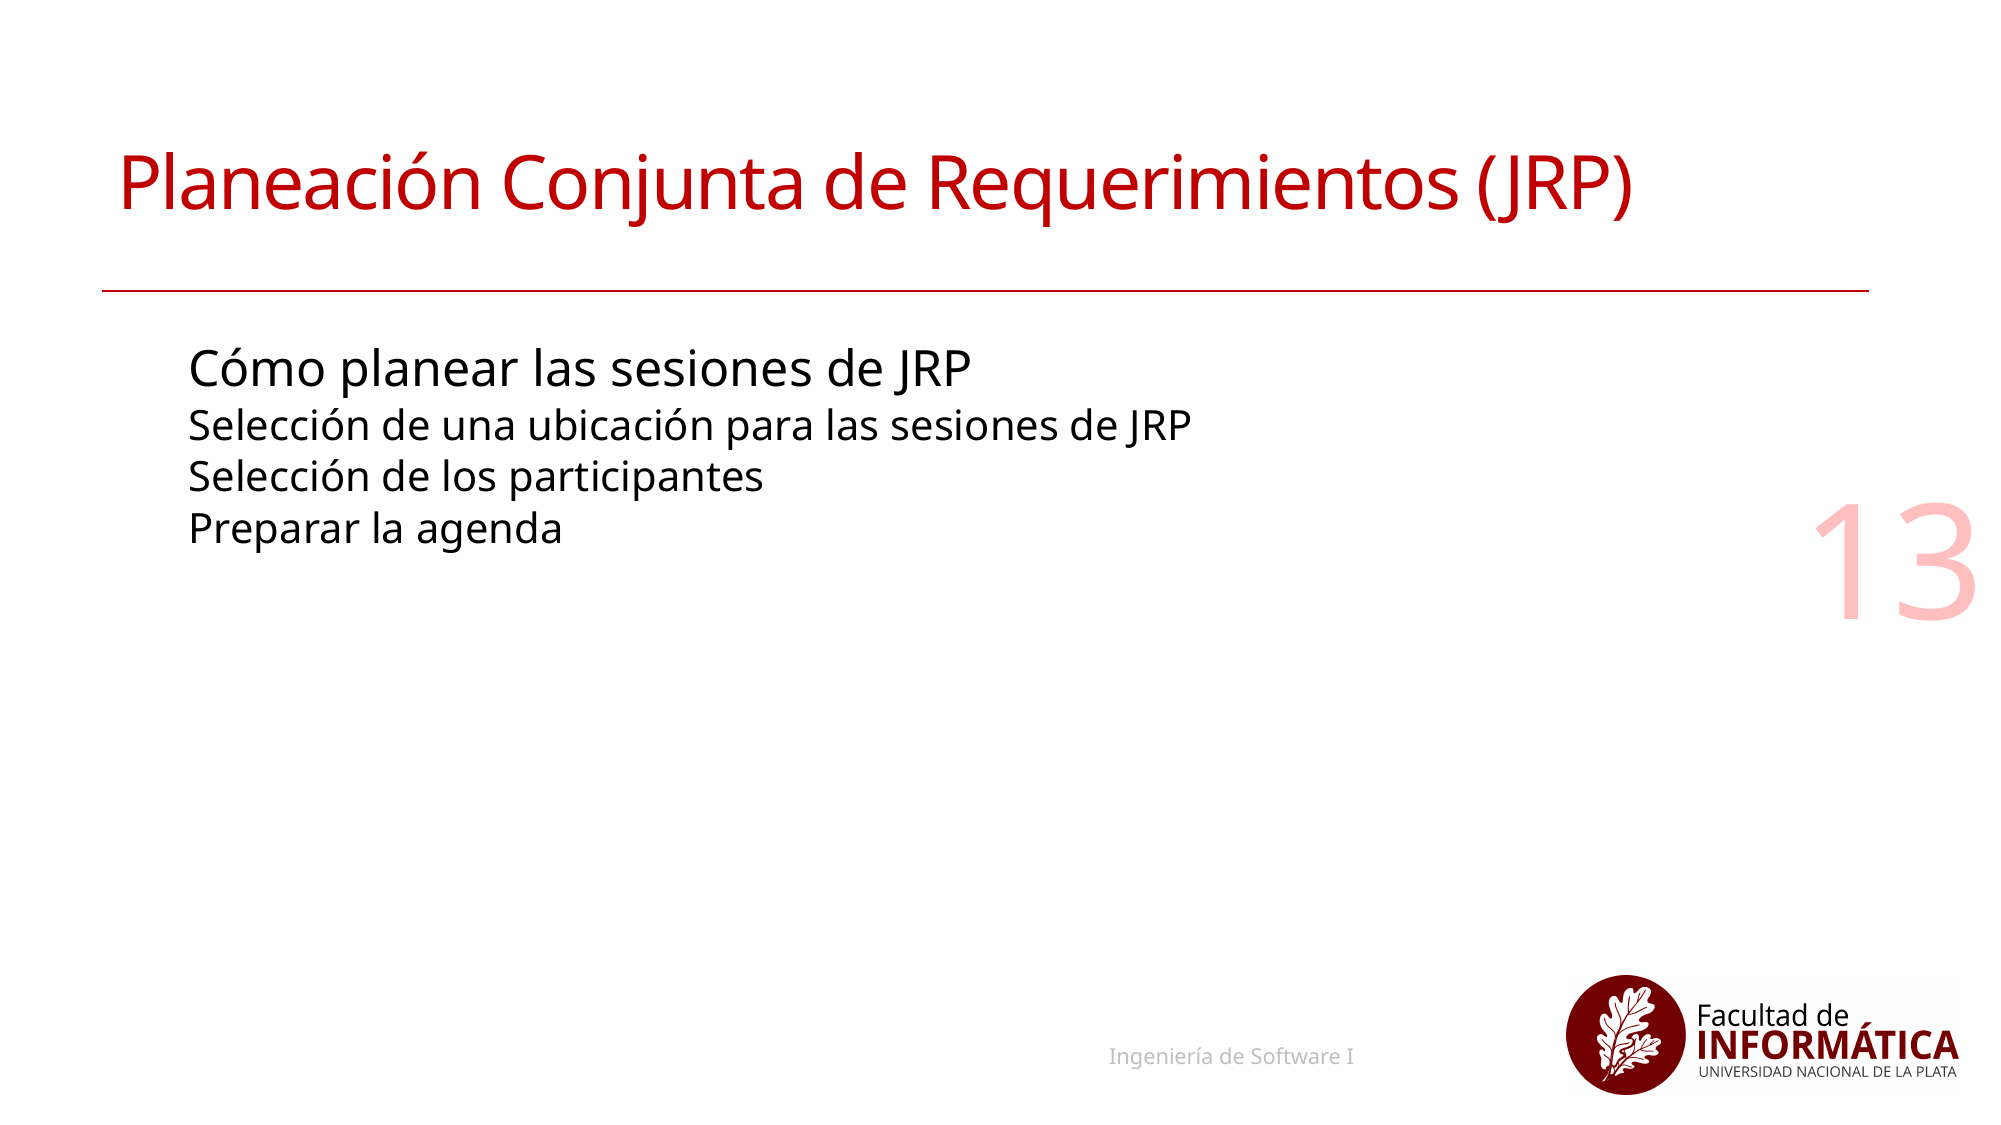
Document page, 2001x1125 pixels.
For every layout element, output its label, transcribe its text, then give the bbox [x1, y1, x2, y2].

picture [1566, 975, 1959, 1095]
title Planeación Conjunta de Requerimientos (JRP) [102, 81, 1875, 291]
slide_number 13 [1520, 456, 2000, 686]
footer Ingeniería de Software I [1094, 1034, 1867, 1095]
list Cómo planear las sesiones de JRP Selección de una ubicación para las sesiones de JRP Selección de los participantes Preparar la agenda [173, 338, 1603, 870]
